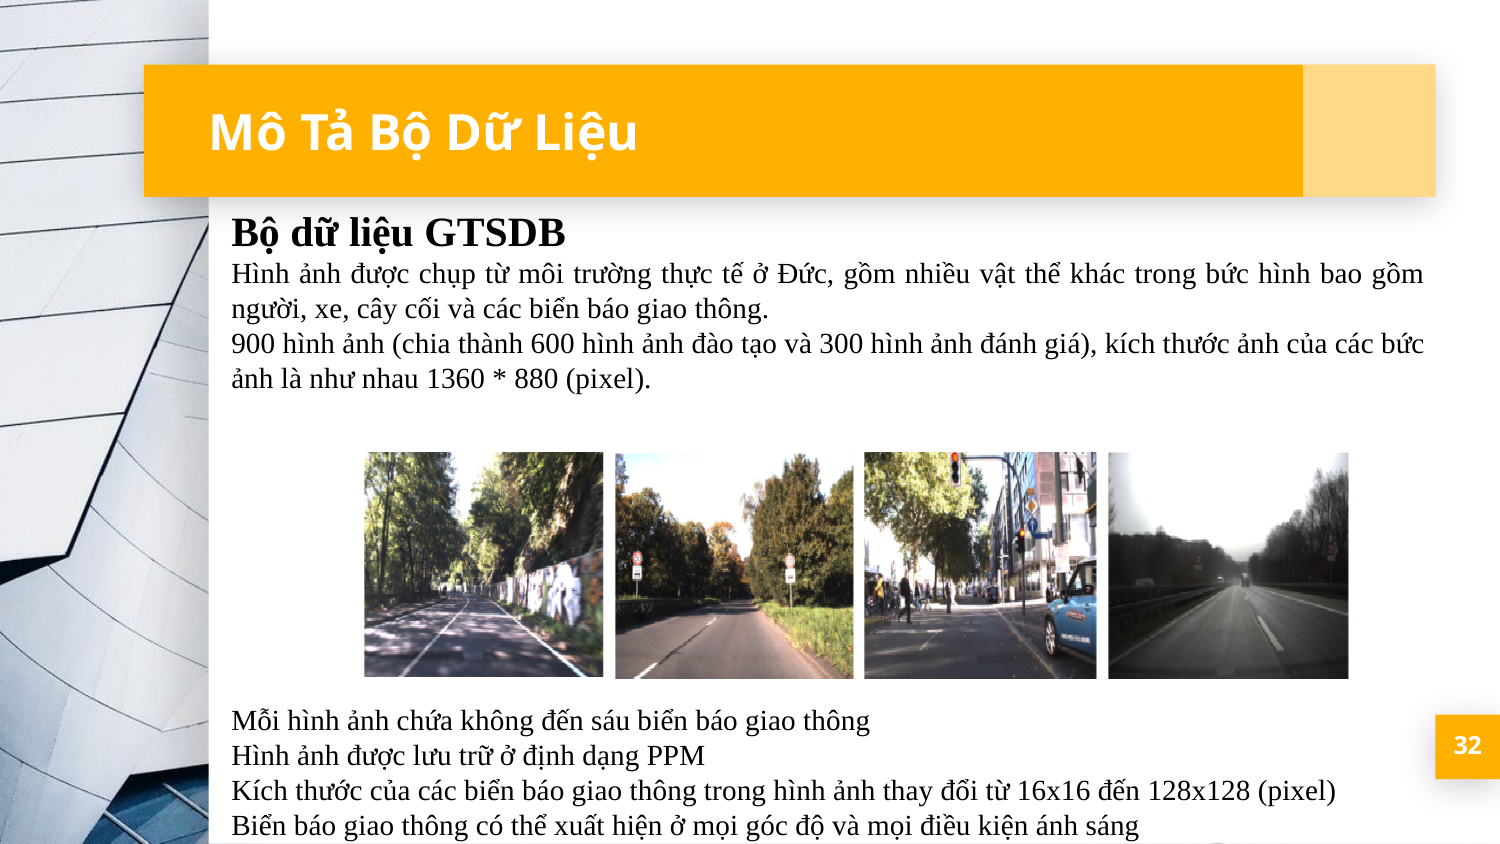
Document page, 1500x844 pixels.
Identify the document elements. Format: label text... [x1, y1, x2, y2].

text_box Mỗi hình ảnh chứa không đến sáu biển báo giao thông Hình ảnh được lưu trữ ở định dạng PPM Kích thước của các biển báo giao thông trong hình ảnh thay đổi từ 16x16 đến 128x128 (pixel) Biển báo giao thông có thể xuất hiện ở mọi góc độ và mọi điều kiện ánh sáng [216, 693, 1436, 844]
slide_number 32 [1436, 714, 1500, 780]
picture [358, 452, 1351, 679]
picture [0, 0, 208, 844]
text_box Bộ dữ liệu GTSDB Hình ảnh được chụp từ môi trường thực tế ở Đức, gồm nhiều vật thể khác trong bức hình bao gồm người, xe, cây cối và các biển báo giao thông. 900 hình ảnh (chia thành 600 hình ảnh đào tạo và 300 hình ảnh đánh giá), kích thước ảnh của các bức ảnh là như nhau 1360 * 880 (pixel). [216, 196, 1441, 502]
title Mô Tả Bộ Dữ Liệu [193, 64, 1300, 197]
